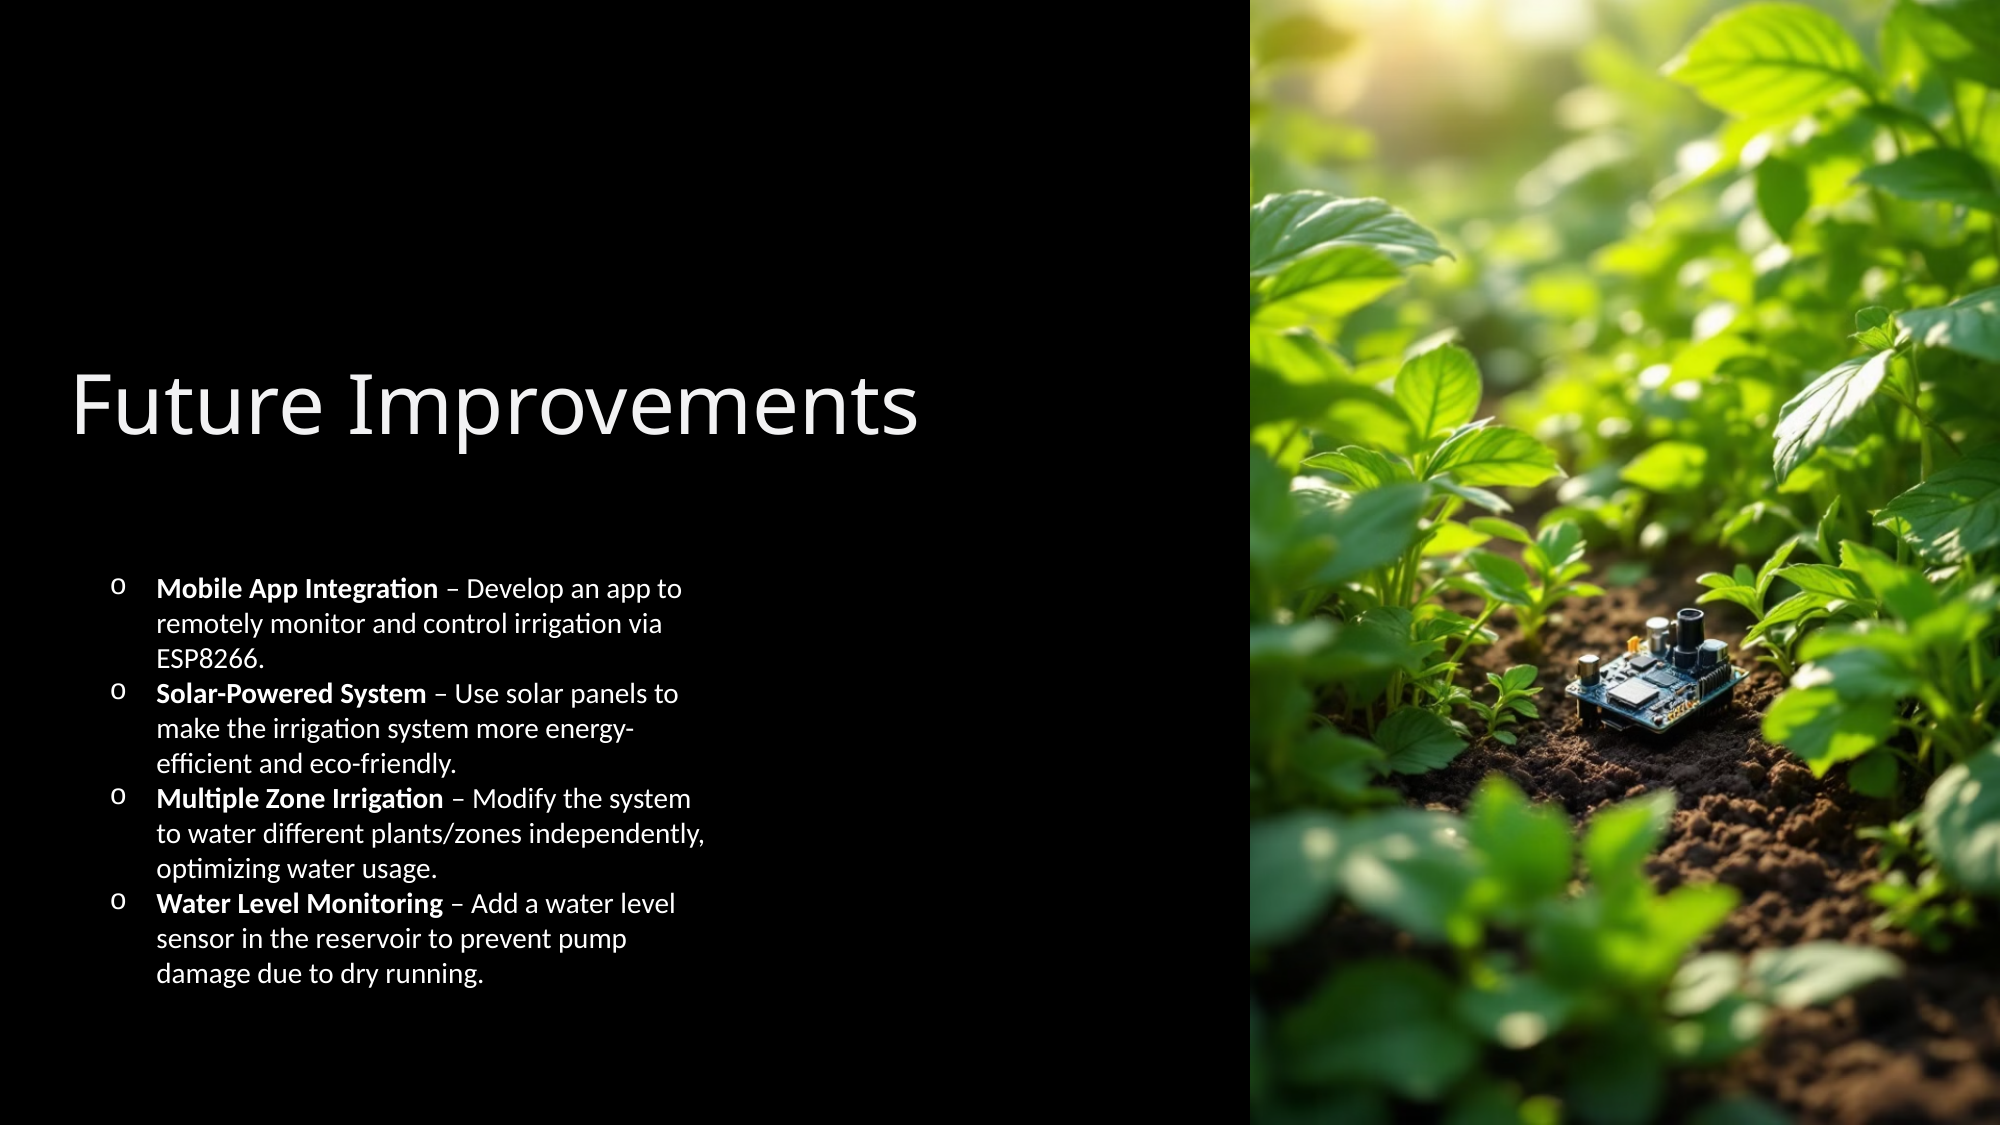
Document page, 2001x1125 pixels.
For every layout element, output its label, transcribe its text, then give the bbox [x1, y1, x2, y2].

picture [1249, 0, 2000, 1125]
text_box Mobile App Integration – Develop an app to remotely monitor and control irrigation via ESP8266. Solar-Powered System – Use solar panels to make the irrigation system more energy-efficient and eco-friendly. Multiple Zone Irrigation – Modify the system to water different plants/zones independently, optimizing water usage. Water Level Monitoring – Add a water level sensor in the reservoir to prevent pump damage due to dry running. [94, 562, 730, 1032]
text_box Future Improvements [69, 335, 1000, 452]
